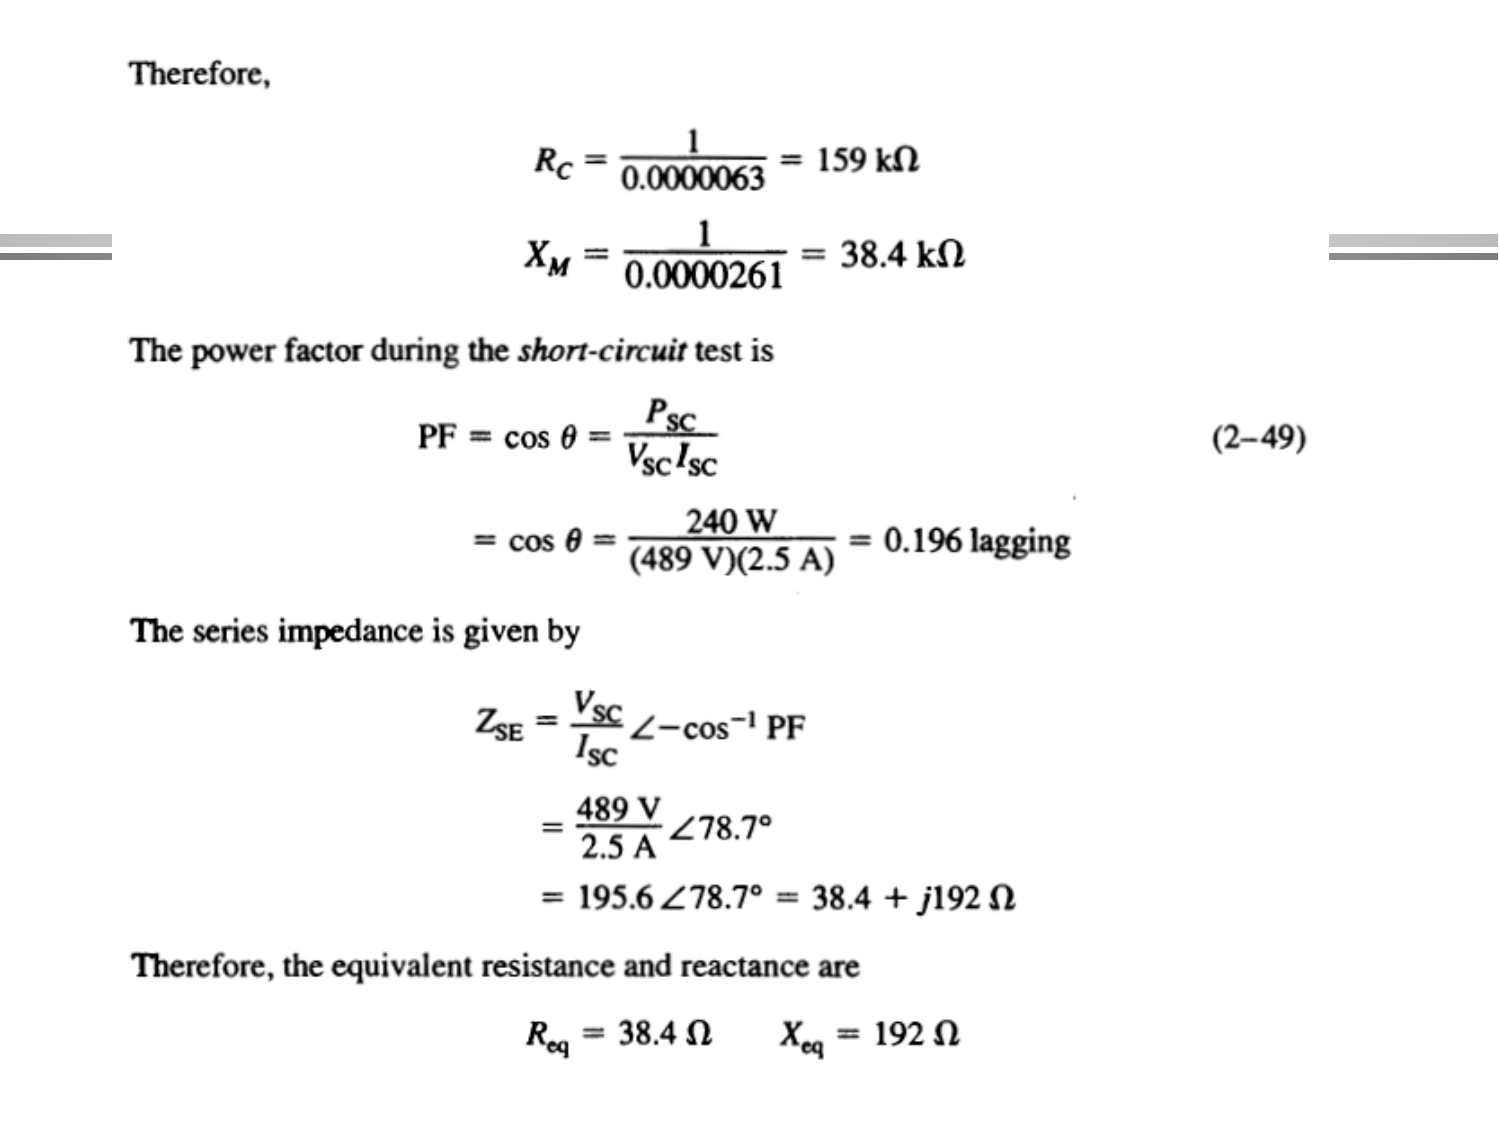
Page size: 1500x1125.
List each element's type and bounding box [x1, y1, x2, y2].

picture [111, 54, 1330, 1067]
